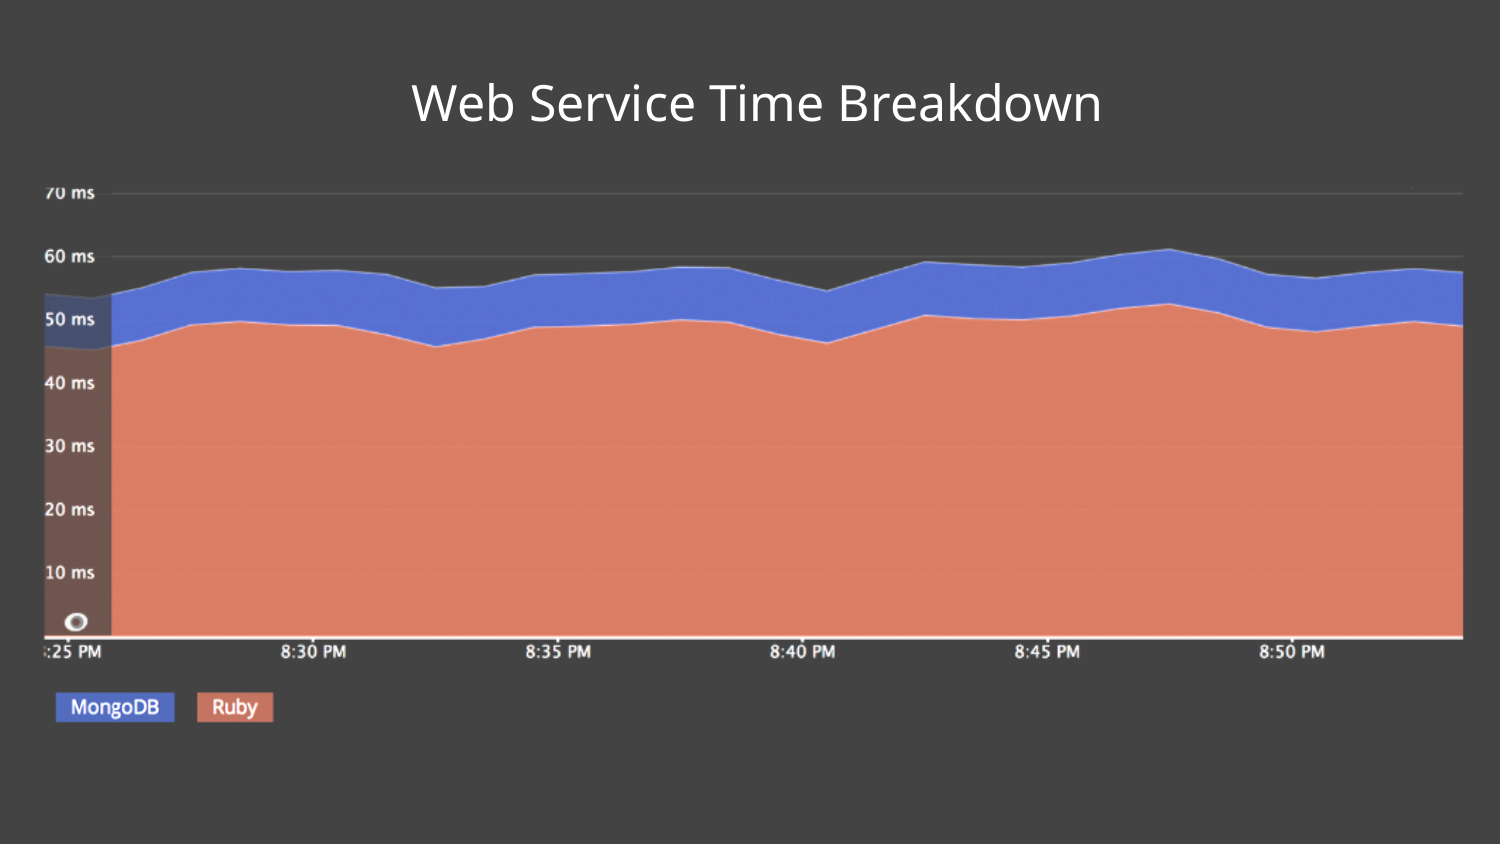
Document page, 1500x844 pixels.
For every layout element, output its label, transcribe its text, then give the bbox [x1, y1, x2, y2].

text_box Web Service Time Breakdown [134, 56, 1382, 130]
picture [47, 685, 181, 730]
picture [187, 681, 285, 730]
picture [24, 154, 1476, 665]
